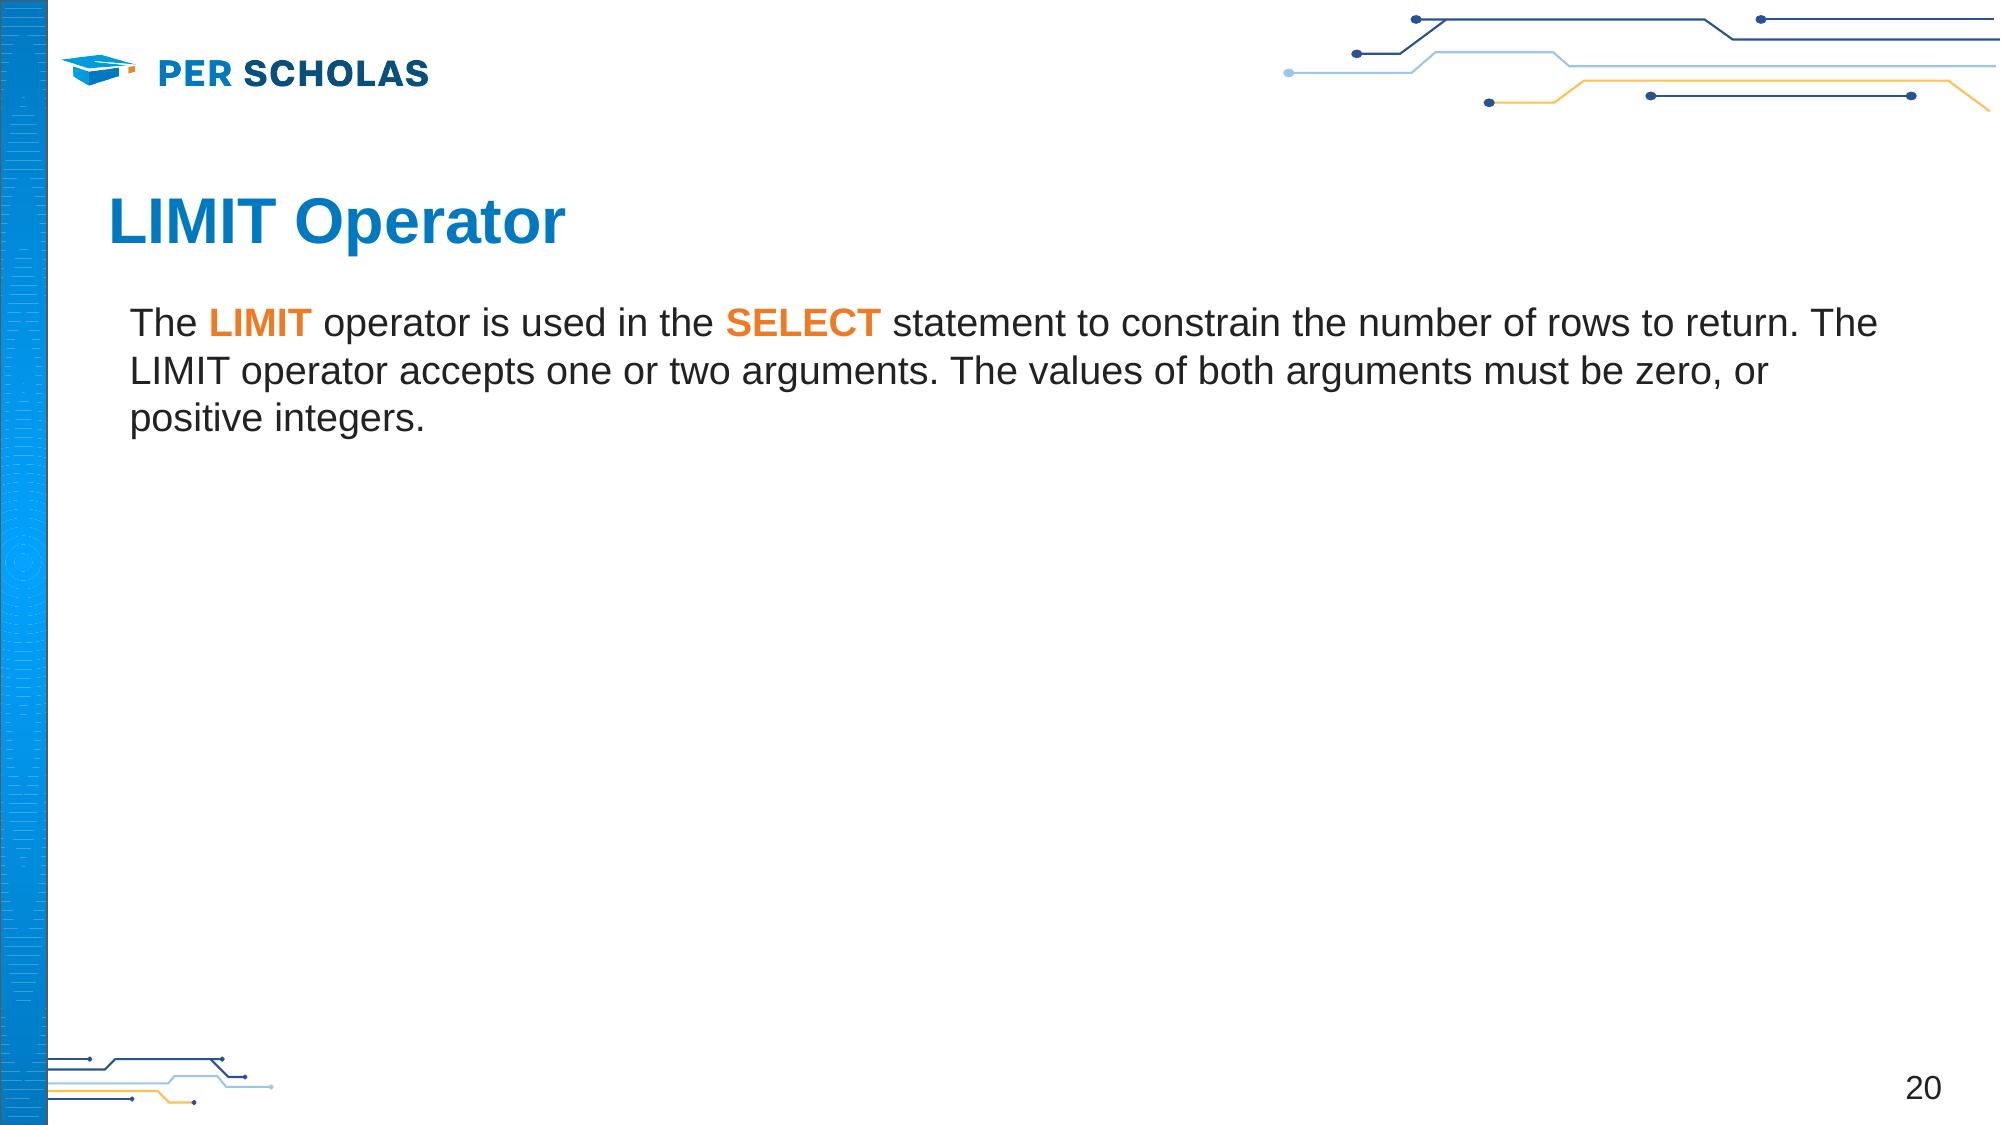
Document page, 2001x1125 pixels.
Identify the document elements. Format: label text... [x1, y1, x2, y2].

picture [48, 23, 452, 110]
list The LIMIT operator is used in the SELECT statement to constrain the number of rows to return. The LIMIT operator accepts one or two arguments. The values of both arguments must be zero, or positive integers. [114, 282, 1906, 1025]
title LIMIT Operator [93, 159, 1869, 276]
slide_number ‹#› [1860, 1024, 1988, 1114]
